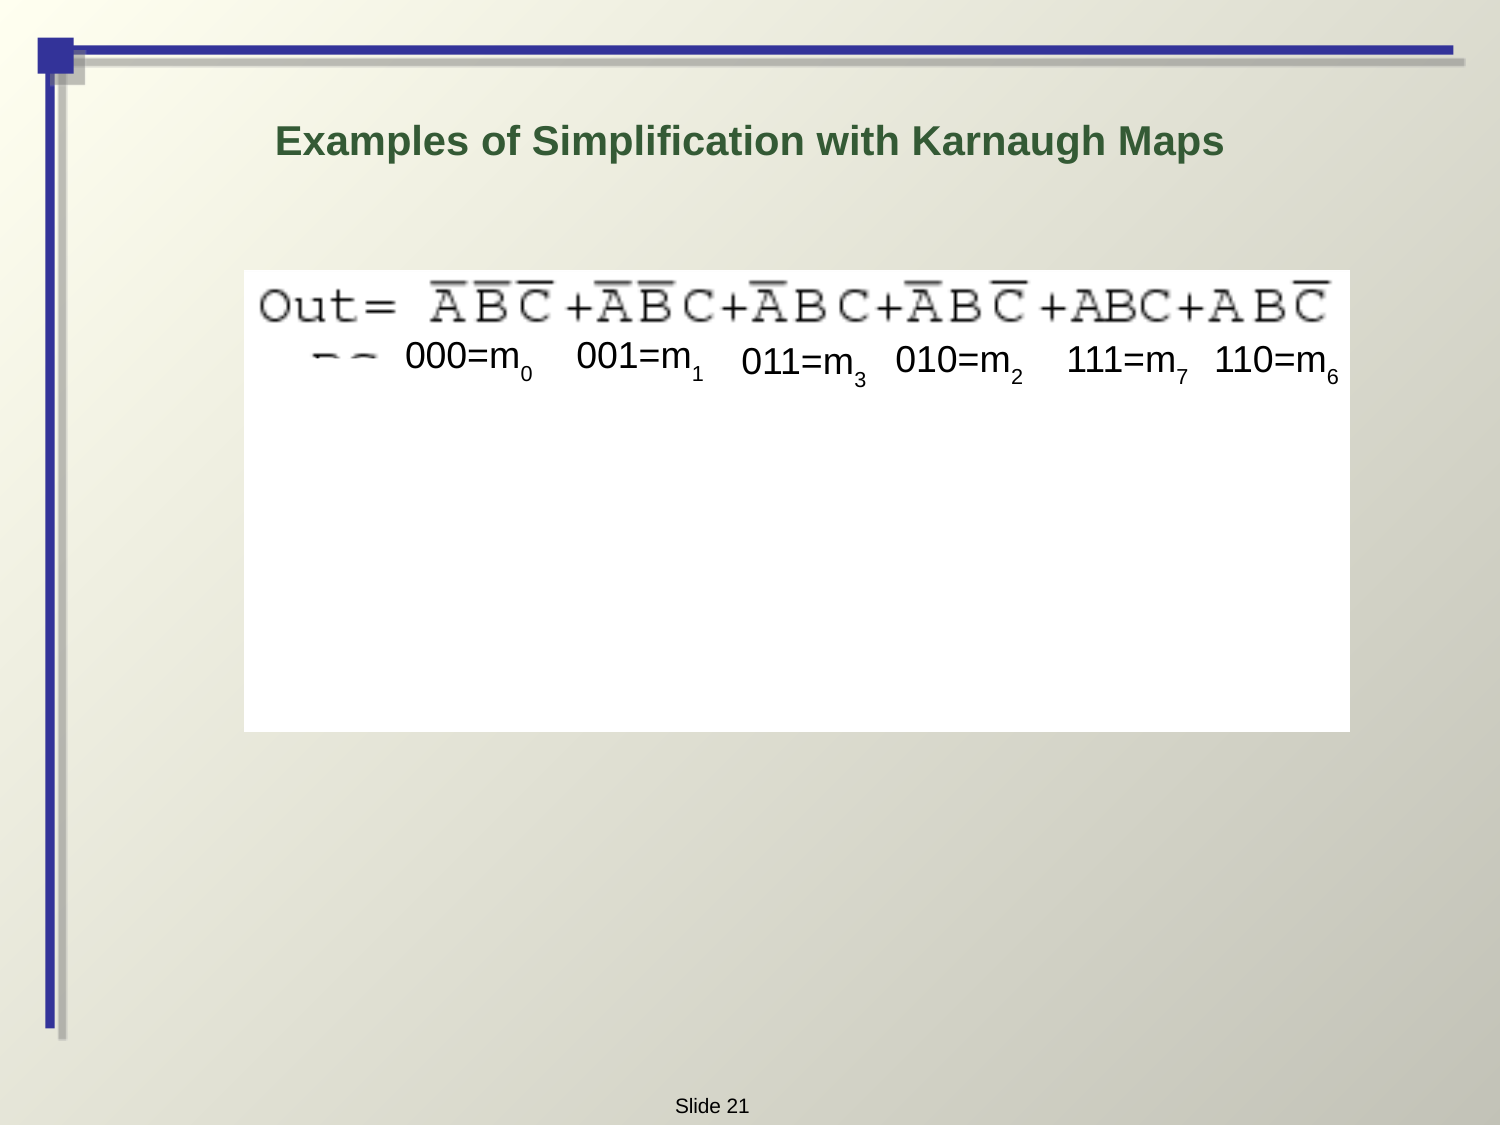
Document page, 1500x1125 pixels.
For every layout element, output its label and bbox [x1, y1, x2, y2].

picture [244, 270, 1350, 733]
text_box [37, 37, 1449, 1024]
